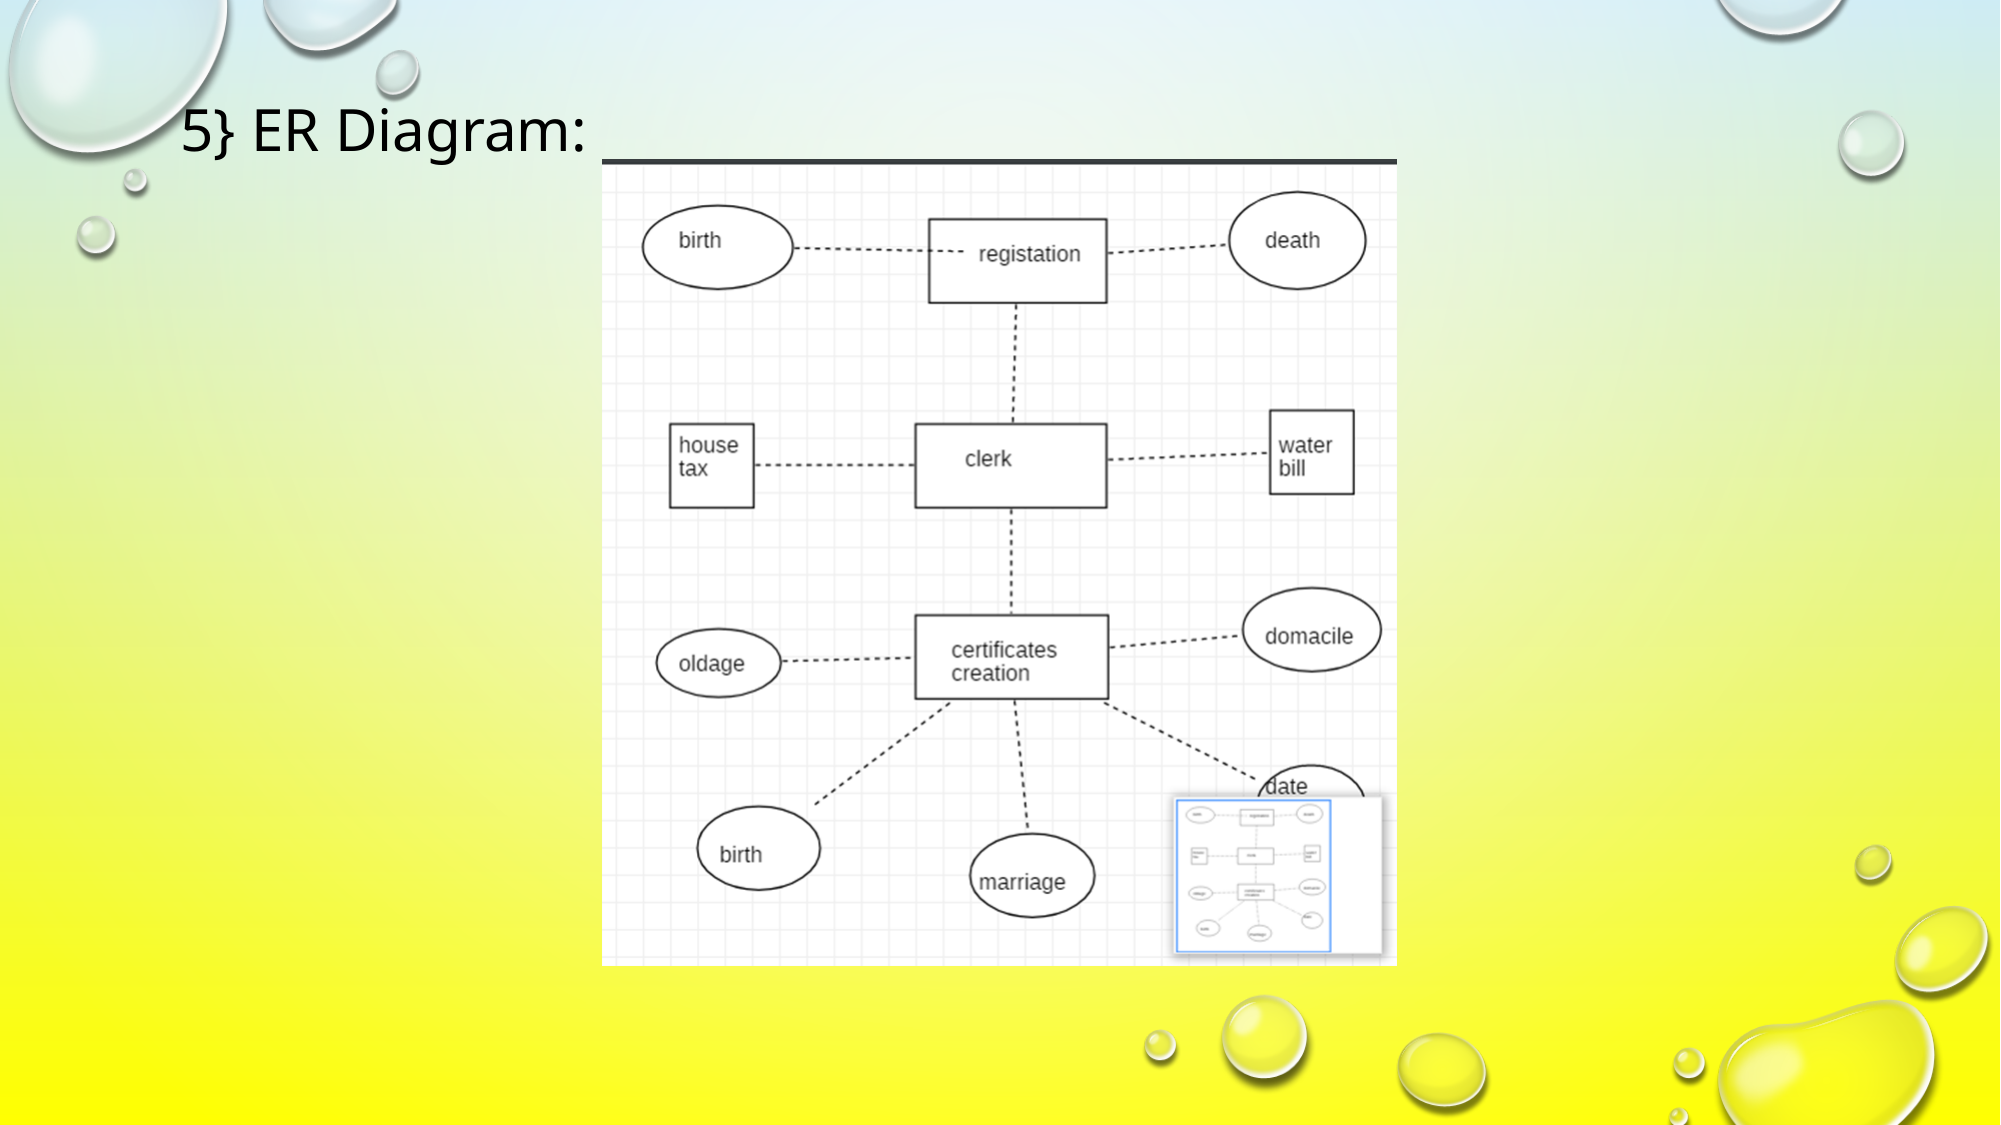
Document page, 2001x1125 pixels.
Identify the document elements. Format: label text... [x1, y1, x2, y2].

picture [0, 0, 2000, 1125]
text_box 5} ER Diagram: [165, 85, 602, 171]
